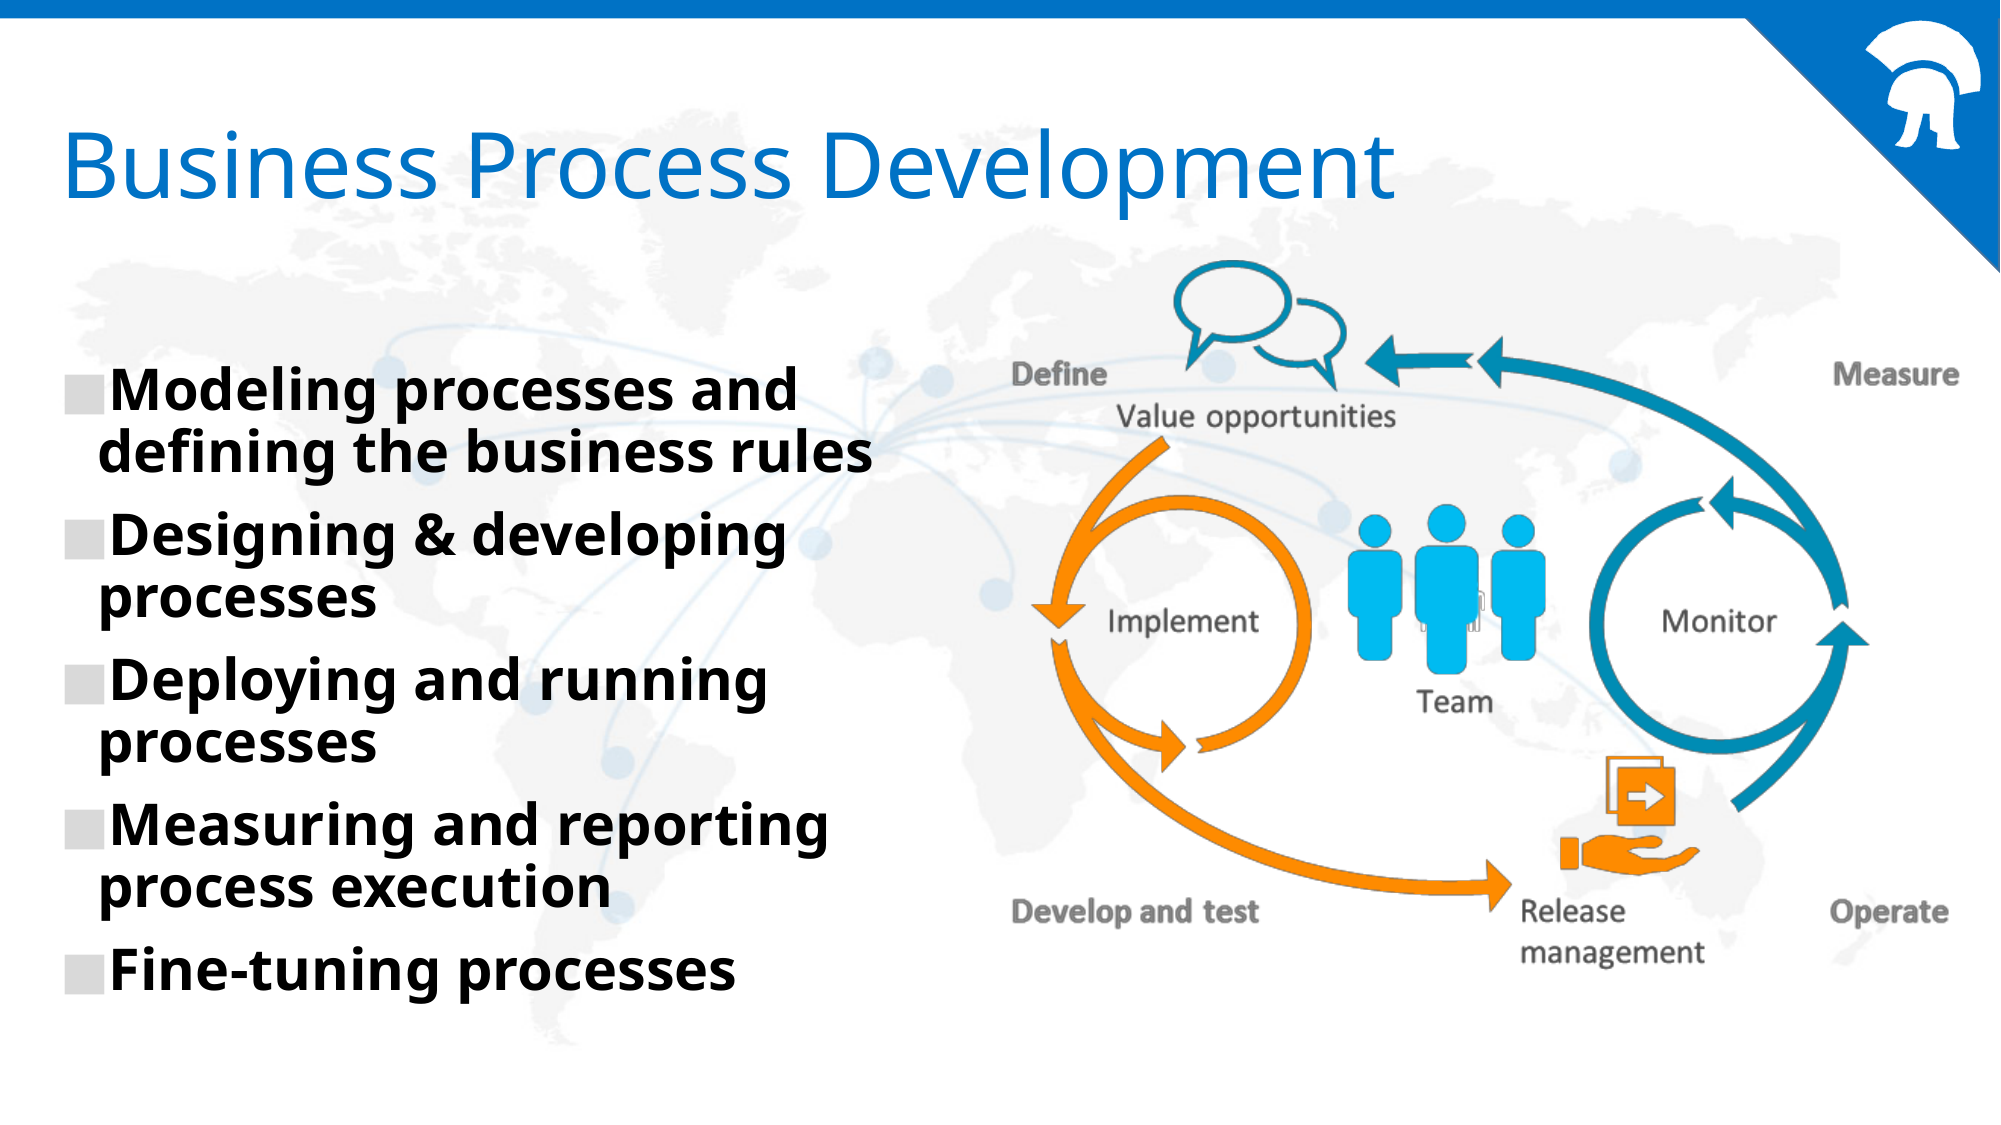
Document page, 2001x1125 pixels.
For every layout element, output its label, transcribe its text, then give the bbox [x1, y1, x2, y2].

picture [0, 0, 2001, 1125]
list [992, 260, 1961, 975]
title Business Process Development [45, 59, 1863, 278]
text_box Modeling processes and defining the business rules Designing & developing processes Deploying and running processes Measuring and reporting process execution Fine-tuning processes [45, 353, 993, 1014]
